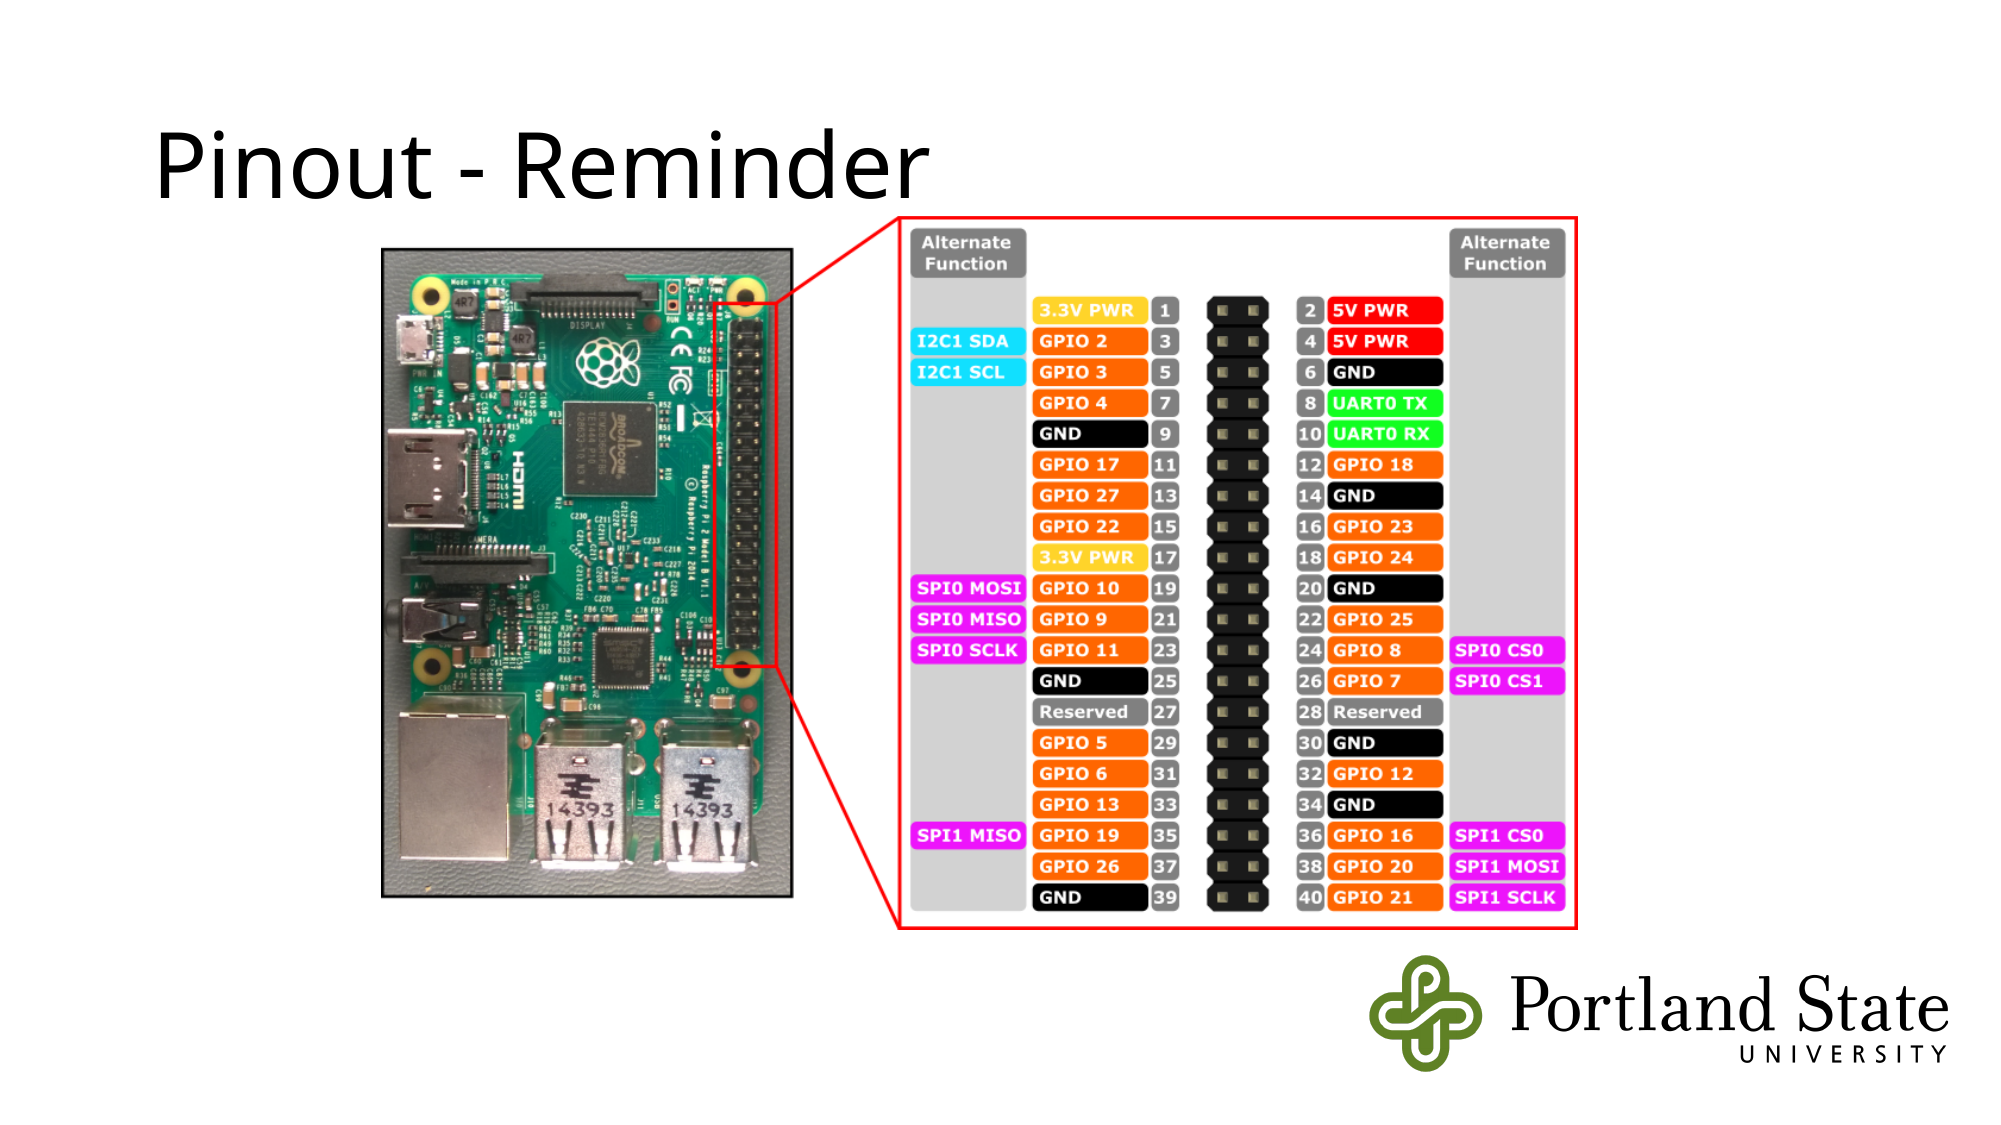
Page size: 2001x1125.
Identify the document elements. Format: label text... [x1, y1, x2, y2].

picture [381, 216, 1970, 1097]
title Pinout - Reminder [137, 59, 1863, 278]
